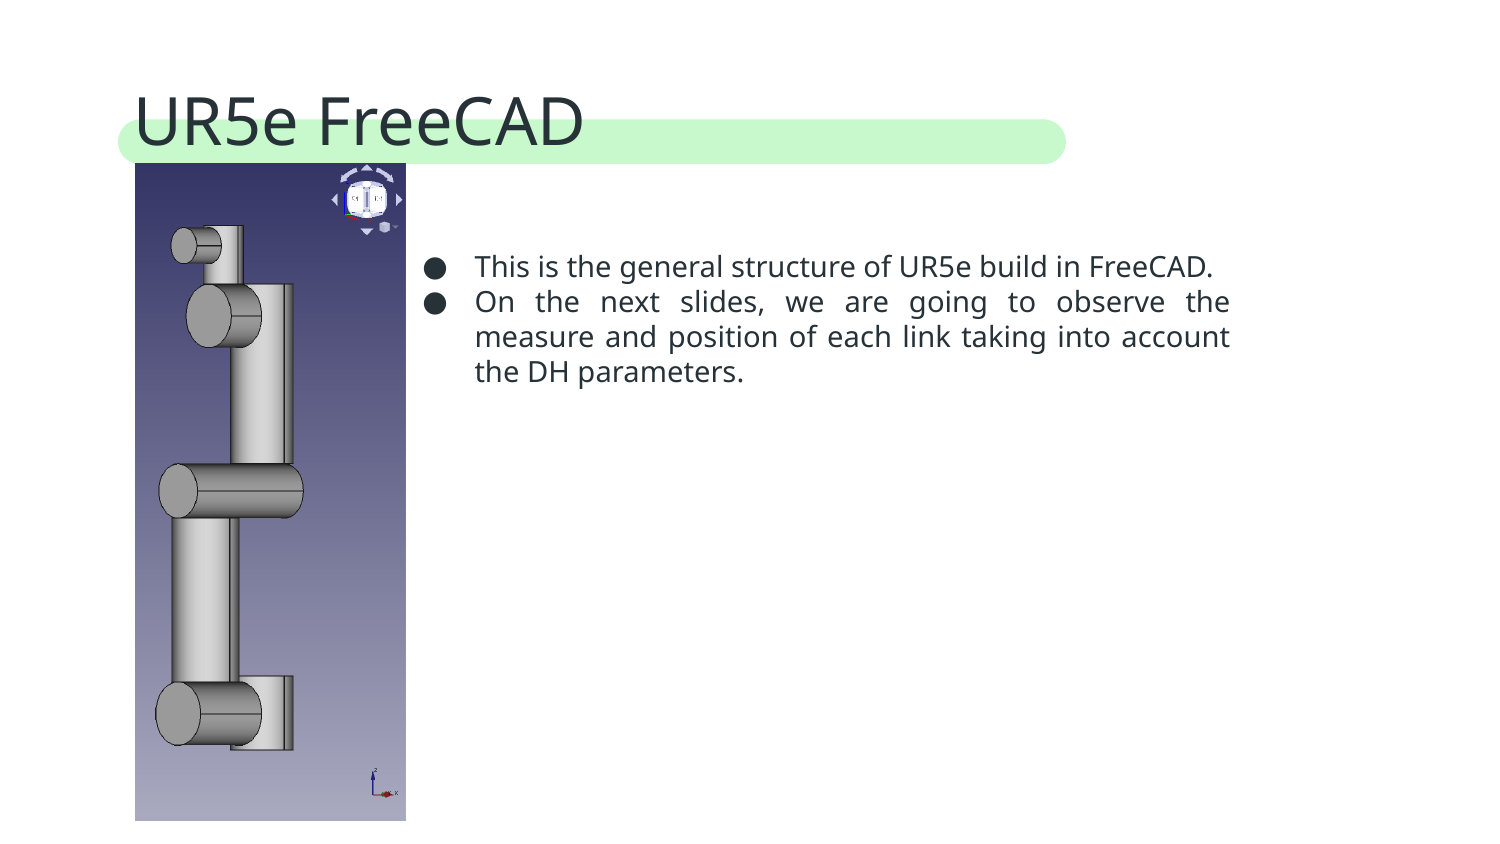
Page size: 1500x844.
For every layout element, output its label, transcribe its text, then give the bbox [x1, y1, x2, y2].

title UR5e FreeCAD [118, 63, 1382, 165]
picture [135, 163, 406, 821]
text_box This is the general structure of UR5e build in FreeCAD. On the next slides, we are going to observe the measure and position of each link taking into account the DH parameters. [411, 233, 1247, 550]
